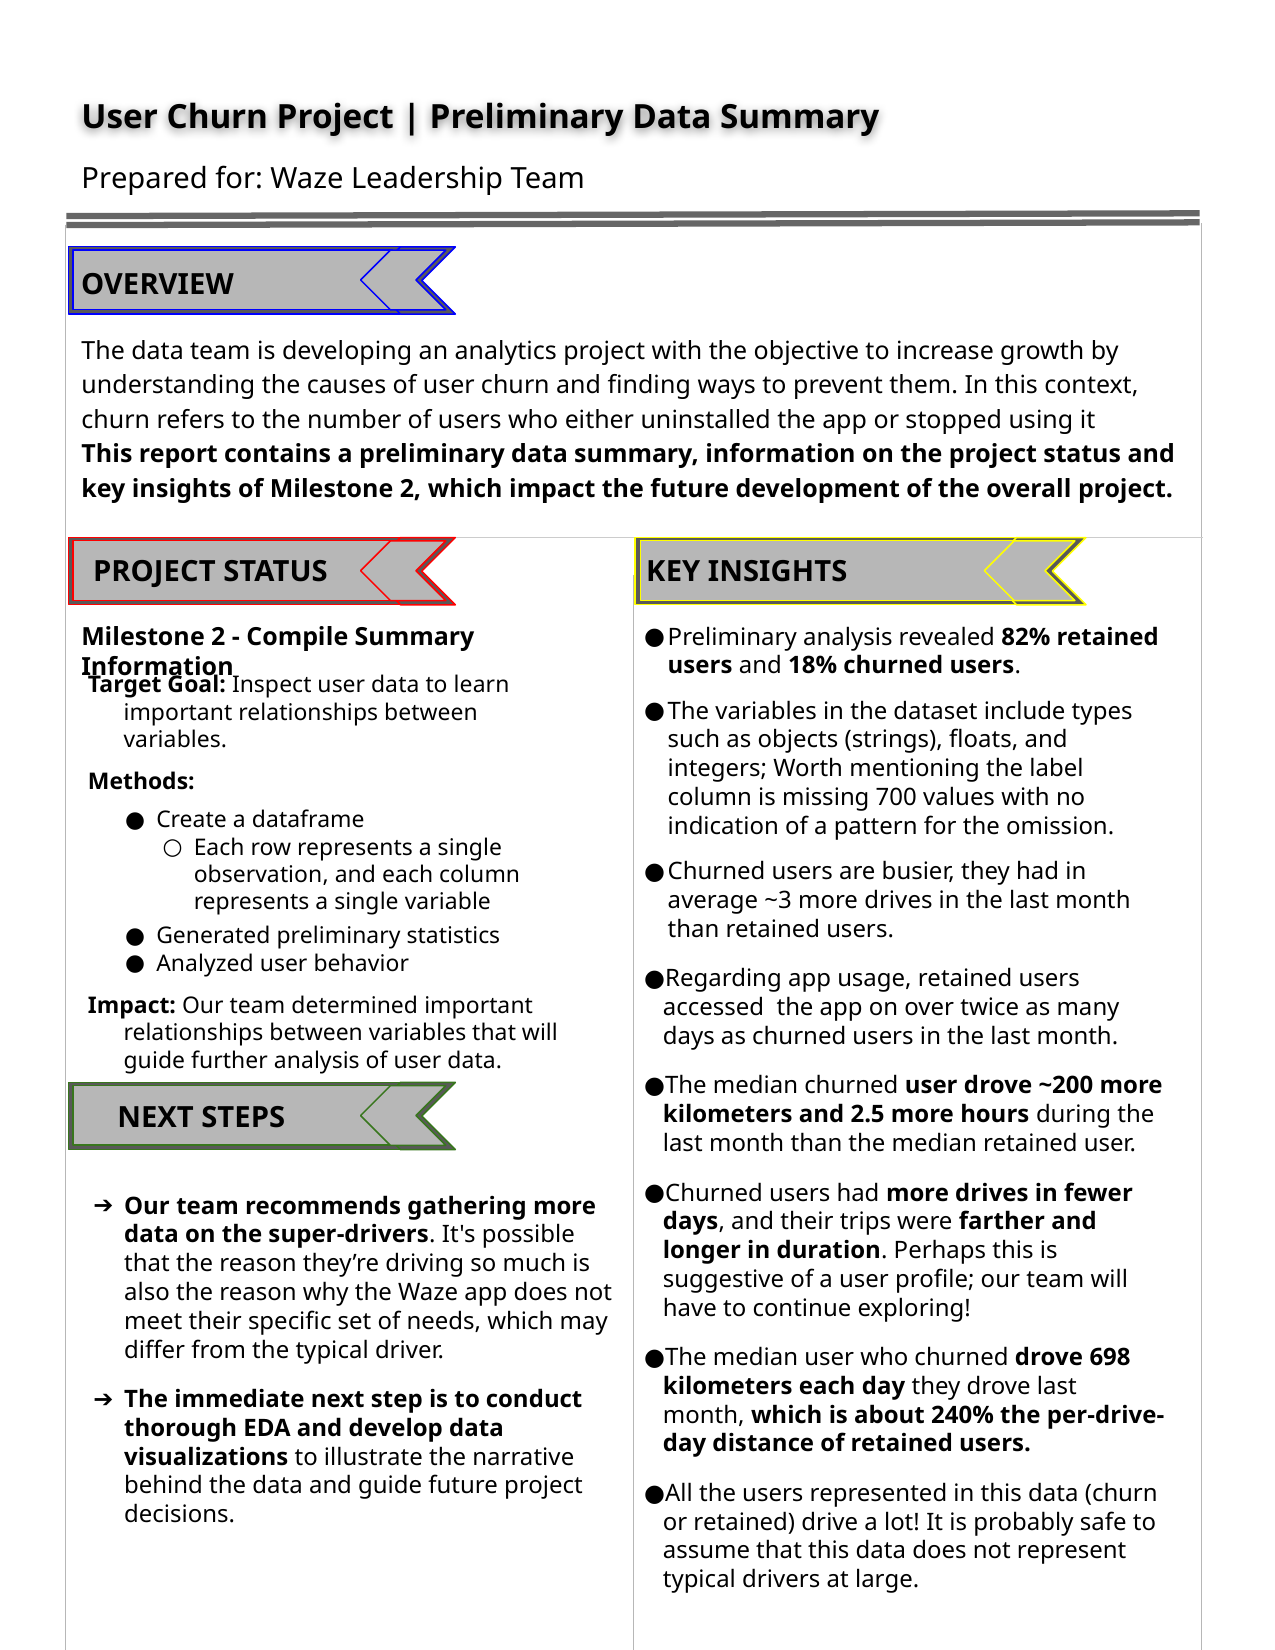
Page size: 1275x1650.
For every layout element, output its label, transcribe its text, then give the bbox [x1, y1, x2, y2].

text_box Preliminary analysis revealed 82% retained users and 18% churned users. The variables in the dataset include types such as objects (strings), floats, and integers; Worth mentioning the label column is missing 700 values with no indication of a pattern for the omission. Churned users are busier, they had in average ~3 more drives in the last month than retained users. Regarding app usage, retained users accessed the app on over twice as many days as churned users in the last month. The median churned user drove ~200 more kilometers and 2.5 more hours during the last month than the median retained user. Churned users had more drives in fewer days, and their trips were farther and longer in duration. Perhaps this is suggestive of a user profile; our team will have to continue exploring! The median user who churned drove 698 kilometers each day they drove last month, which is about 240% the per-drive-day distance of retained users. All the users represented in this data (churn or retained) drive a lot! It is probably safe to assume that this data does not represent typical drivers at large. [629, 605, 1180, 1597]
text_box Milestone 2 - Compile Summary Information [66, 605, 627, 695]
text_box Our team recommends gathering more data on the super-drivers. It's possible that the reason they’re driving so much is also the reason why the Waze app does not meet their specific set of needs, which may differ from the typical driver. The immediate next step is to conduct thorough EDA and develop data visualizations to illustrate the narrative behind the data and guide future project decisions. [62, 1175, 628, 1543]
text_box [66, 83, 918, 211]
text_box The data team is developing an analytics project with the objective to increase growth by understanding the causes of user churn and finding ways to prevent them. In this context, churn refers to the number of users who either uninstalled the app or stopped using it This report contains a preliminary data summary, information on the project status and key insights of Milestone 2, which impact the future development of the overall project. [66, 314, 1193, 552]
text_box Target Goal: Inspect user data to learn important relationships between variables. Methods: Create a dataframe Each row represents a single observation, and each column represents a single variable Generated preliminary statistics Analyzed user behavior Impact: Our team determined important relationships between variables that will guide further analysis of user data. [66, 654, 596, 1088]
